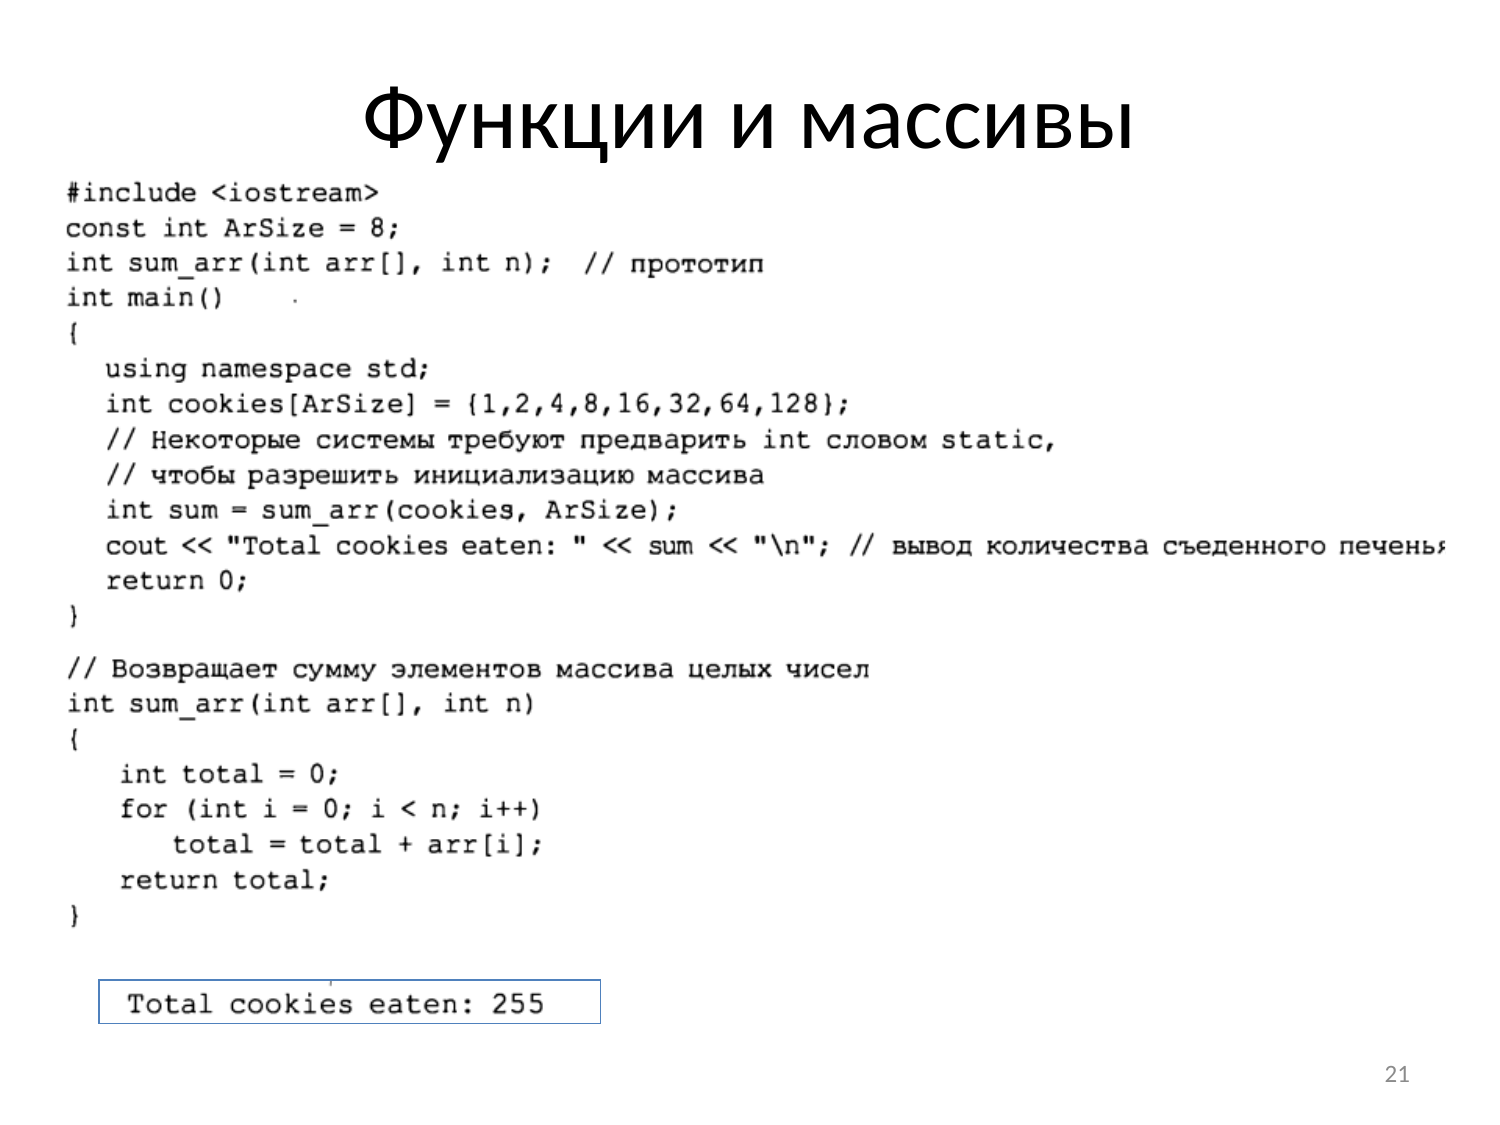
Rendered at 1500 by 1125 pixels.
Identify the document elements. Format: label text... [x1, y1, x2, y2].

picture [52, 175, 1446, 934]
slide_number 21 [1074, 1042, 1425, 1103]
picture [99, 980, 601, 1023]
title Функции и массивы [75, 45, 1425, 174]
